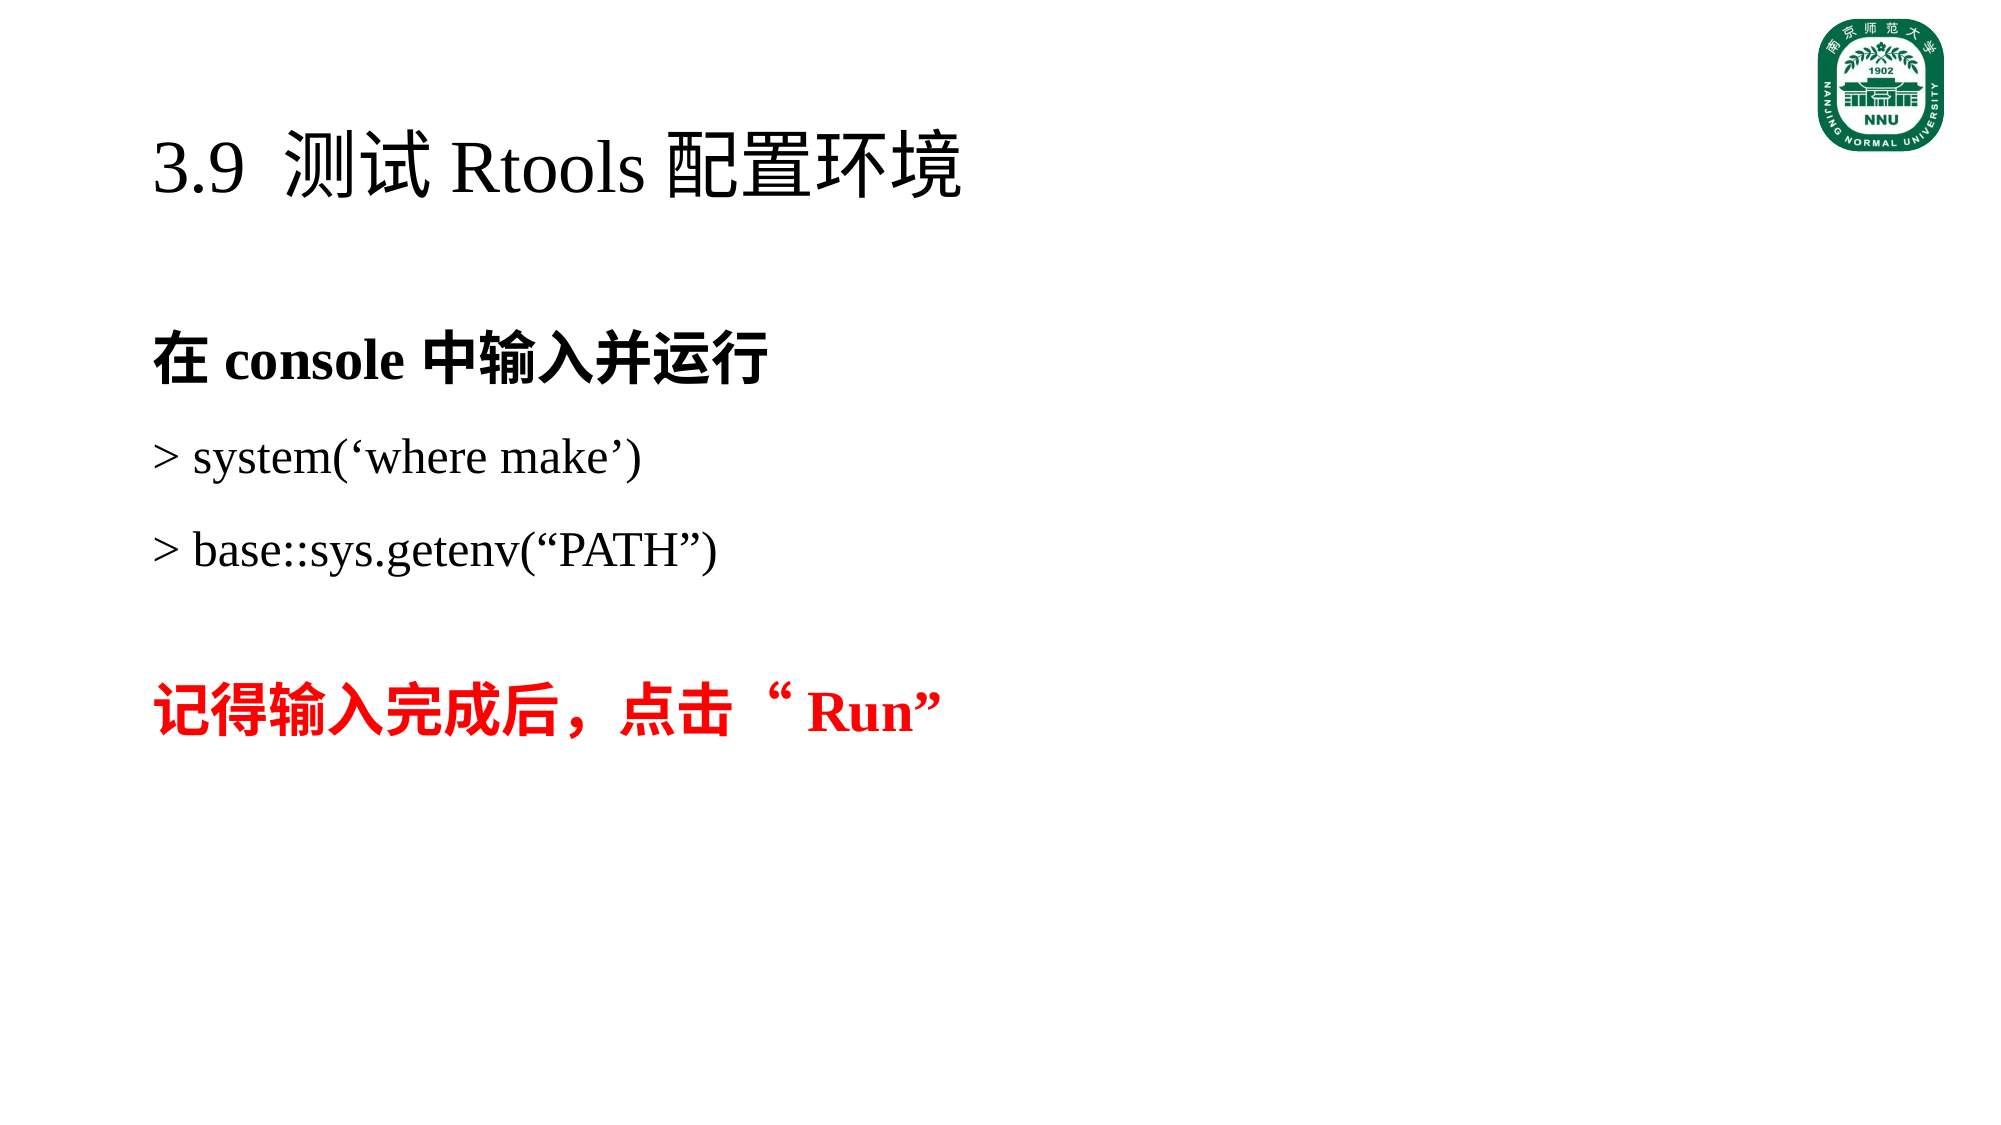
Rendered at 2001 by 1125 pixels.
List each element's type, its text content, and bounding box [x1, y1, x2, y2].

list 在console中输入并运行 > system(‘where make’) > base::sys.getenv(“PATH”) 记得输入完成后，点击“Run” [137, 299, 1863, 1014]
picture [1817, 18, 1944, 152]
title 3.9 测试Rtools配置环境 [137, 59, 1863, 278]
